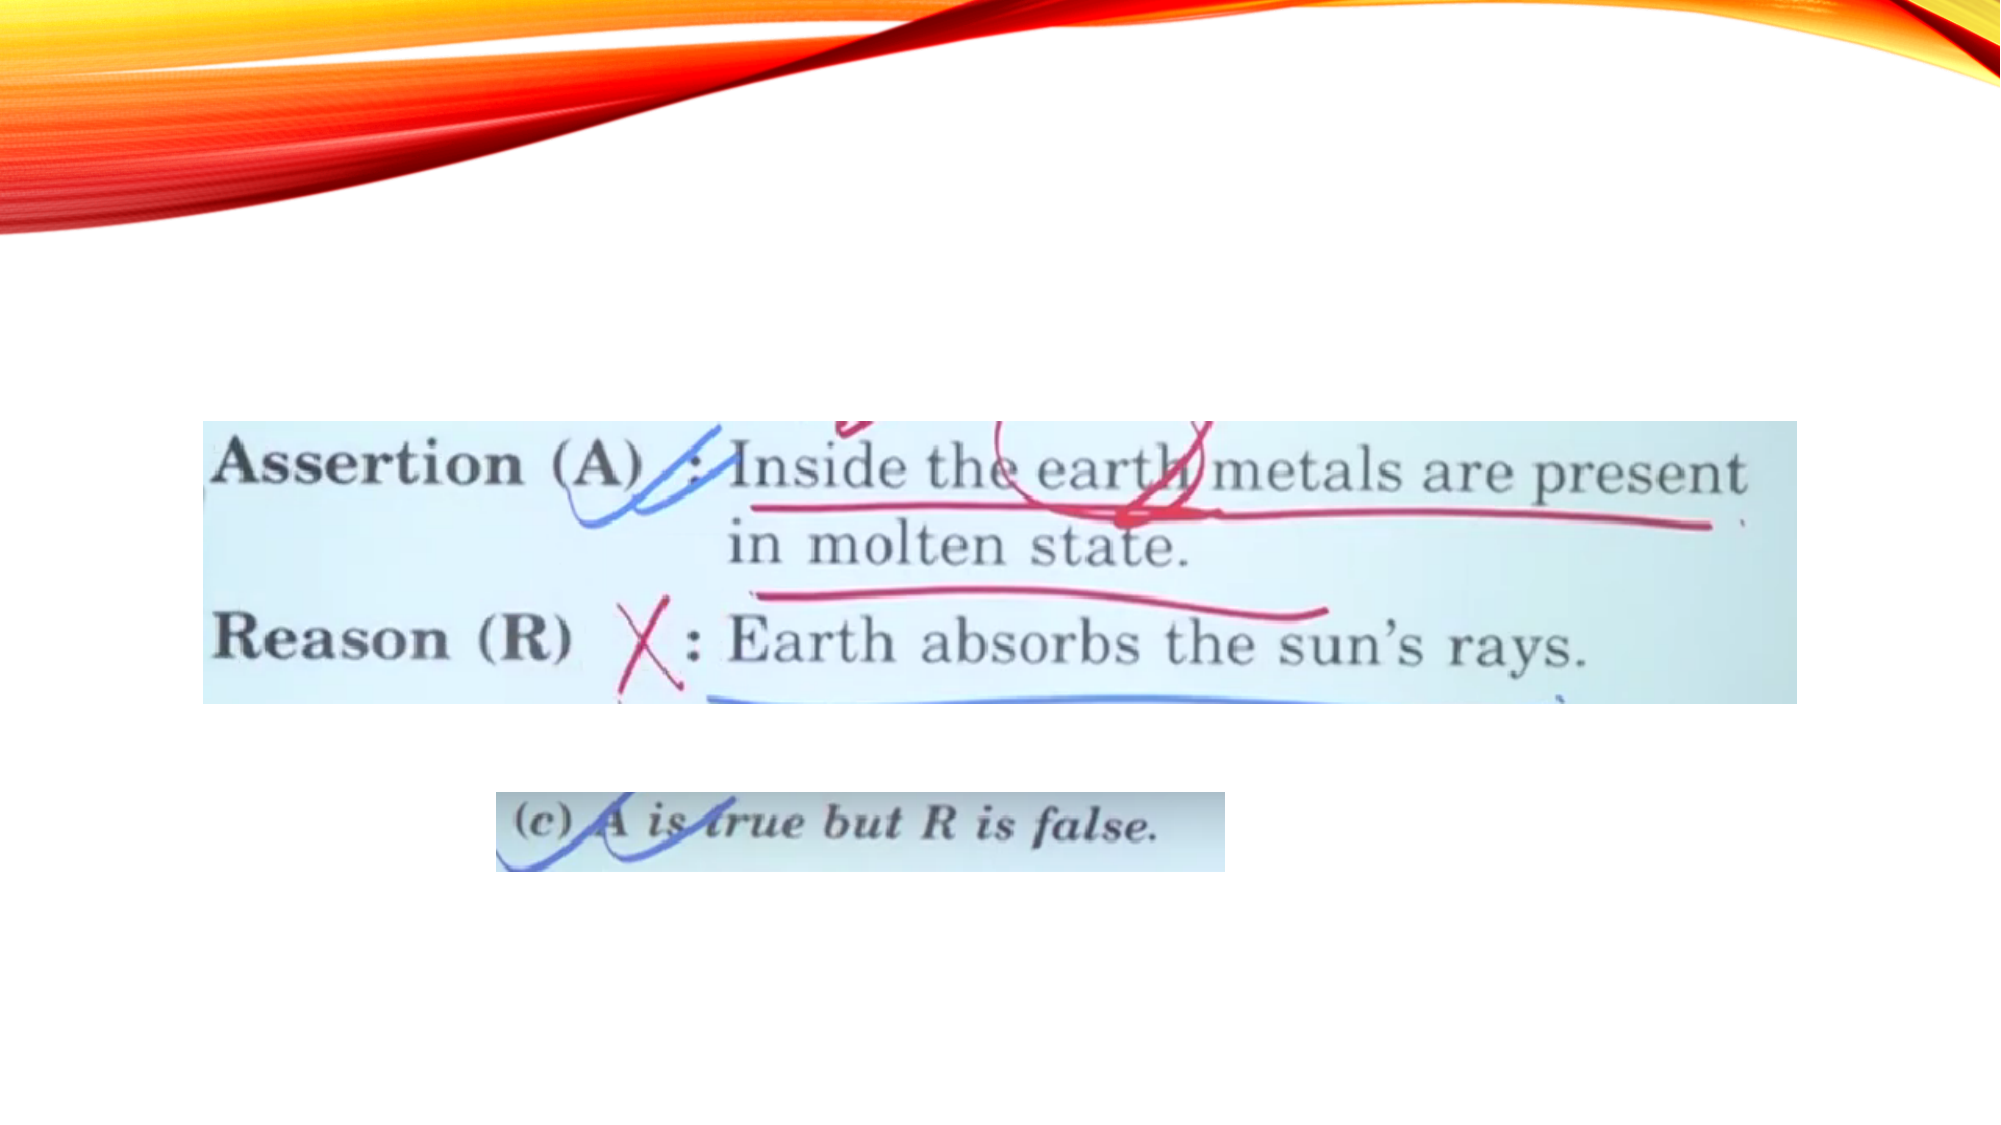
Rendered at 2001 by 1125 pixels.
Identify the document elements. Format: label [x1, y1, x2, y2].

picture [0, 0, 2000, 237]
picture [203, 420, 1797, 705]
picture [495, 791, 1225, 873]
